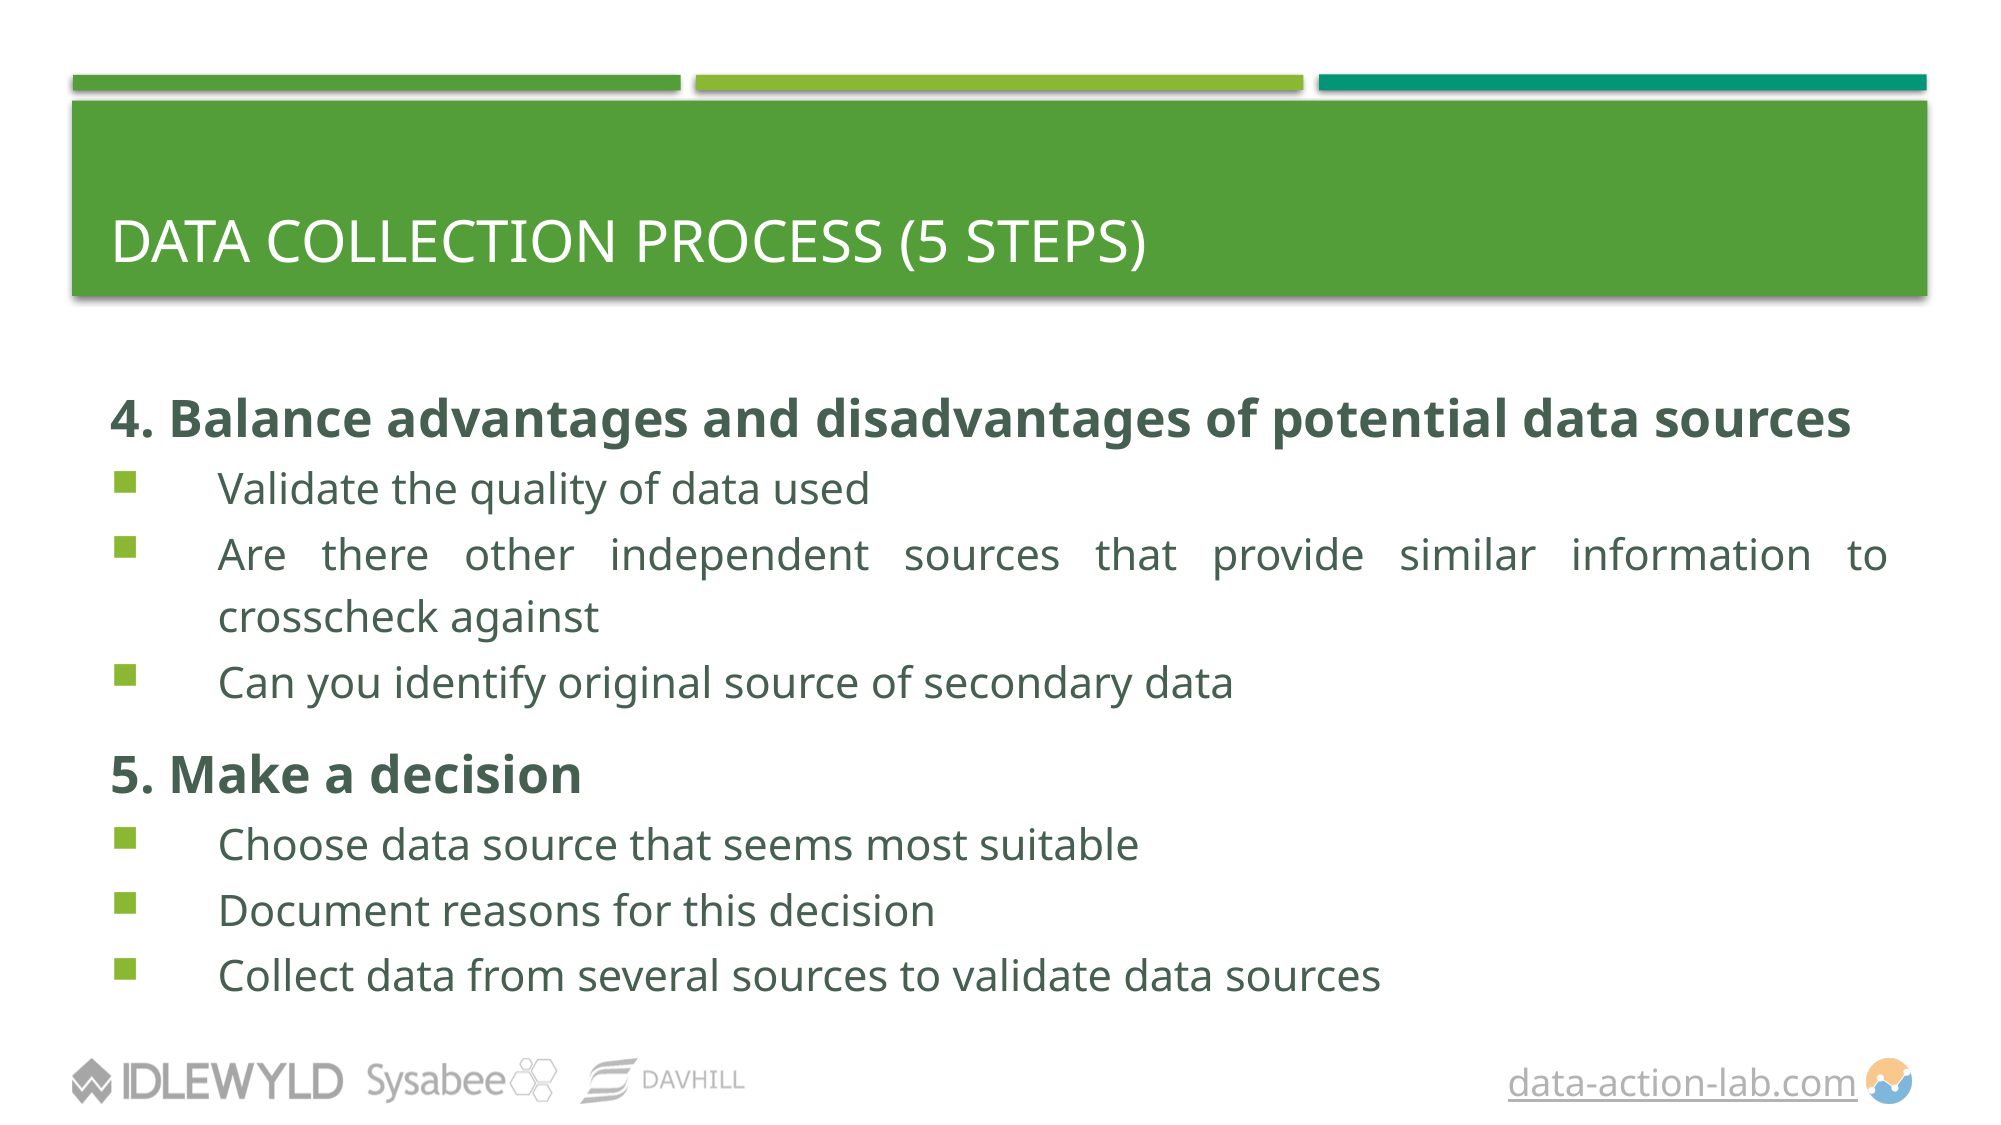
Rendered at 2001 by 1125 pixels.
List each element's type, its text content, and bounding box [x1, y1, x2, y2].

title Data Collection Process (5 Steps) [95, 115, 1905, 282]
picture [72, 1058, 745, 1104]
list 4. Balance advantages and disadvantages of potential data sources Validate the quality of data used Are there other independent sources that provide similar information to crosscheck against Can you identify original source of secondary data 5. Make a decision Choose data source that seems most suitable Document reasons for this decision Collect data from several sources to validate data sources [95, 357, 1905, 1037]
